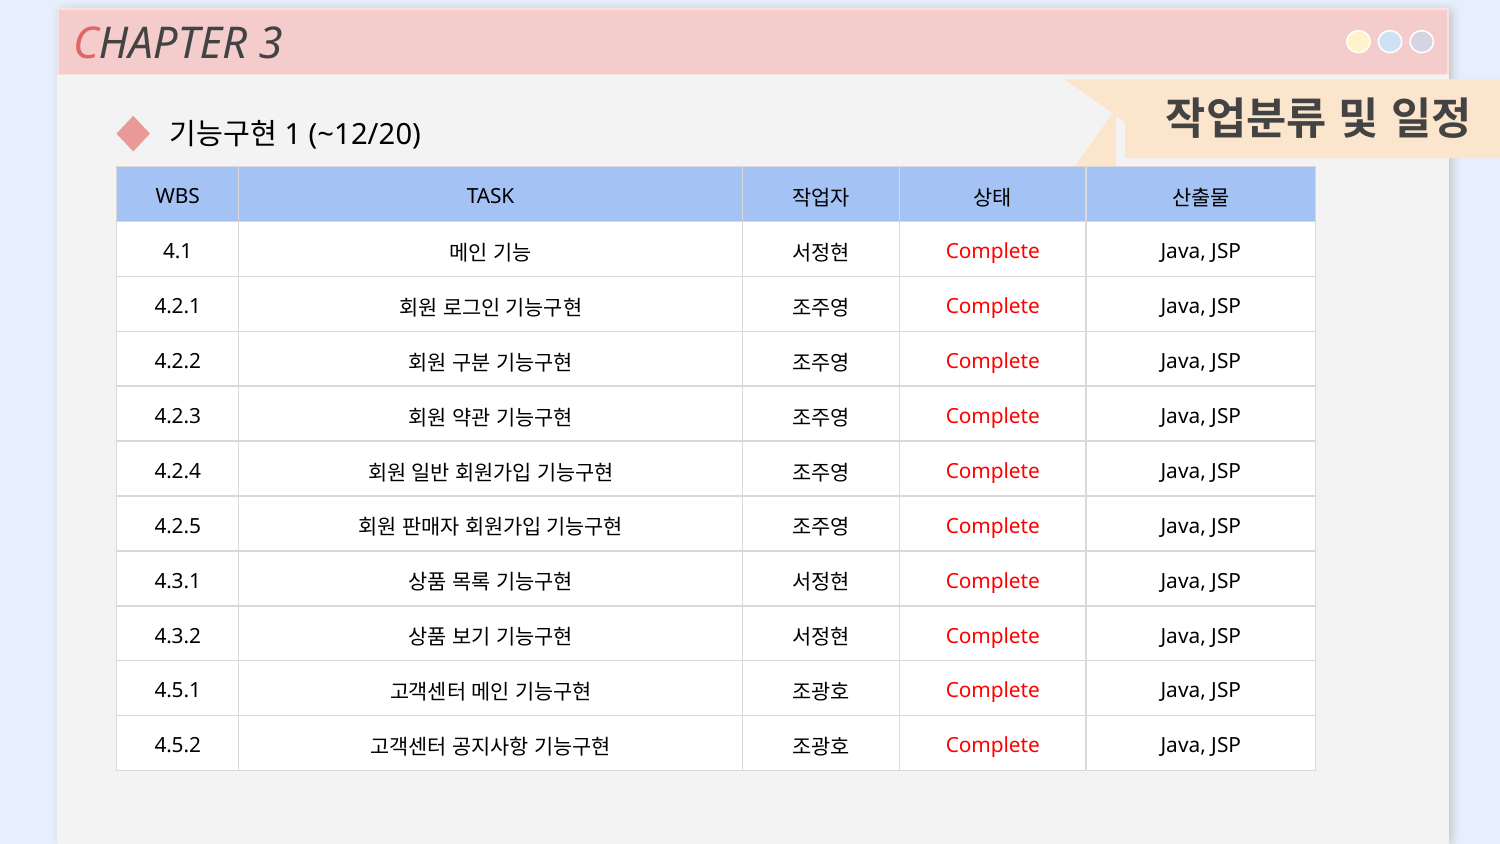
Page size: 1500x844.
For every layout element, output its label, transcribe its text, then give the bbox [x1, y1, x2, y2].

table_cell 4.5.2 [117, 716, 238, 770]
table_cell 조주영 [743, 497, 899, 550]
table_cell 회원 로그인 기능구현 [239, 277, 742, 331]
table_cell 4.2.4 [117, 442, 238, 495]
table_cell 조주영 [743, 387, 899, 440]
table_cell Java, JSP [1087, 387, 1315, 440]
table_cell 회원 판매자 회원가입 기능구현 [239, 497, 742, 550]
table_cell 회원 약관 기능구현 [239, 387, 742, 440]
table_cell 4.3.2 [117, 607, 238, 660]
table_cell 고객센터 메인 기능구현 [239, 661, 742, 715]
table_cell 4.5.1 [117, 661, 238, 715]
table_cell Complete [900, 716, 1085, 770]
table_cell 상품 목록 기능구현 [239, 552, 742, 605]
table_cell Java, JSP [1087, 552, 1315, 605]
table_cell Complete [900, 552, 1085, 605]
table_cell Complete [900, 497, 1085, 550]
table_cell 4.2.2 [117, 332, 238, 385]
table_cell 조주영 [743, 442, 899, 495]
table_cell Complete [900, 442, 1085, 495]
table_cell Complete [900, 222, 1085, 276]
table_cell Java, JSP [1087, 277, 1315, 331]
table_header 산출물 [1087, 167, 1315, 221]
table_cell Java, JSP [1087, 497, 1315, 550]
table_cell 4.3.1 [117, 552, 238, 605]
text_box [57, 0, 1449, 84]
text_box 기능구현1 (~12/20) [154, 100, 782, 166]
table_header 작업자 [743, 167, 899, 221]
table_cell Java, JSP [1087, 222, 1315, 276]
table_cell Java, JSP [1087, 661, 1315, 715]
table_cell 4.1 [117, 222, 238, 276]
table_cell 4.2.3 [117, 387, 238, 440]
table_header WBS [117, 167, 238, 221]
table_cell 조주영 [743, 277, 899, 331]
table_cell Java, JSP [1087, 607, 1315, 660]
table_header TASK [239, 167, 742, 221]
table_cell 조광호 [743, 661, 899, 715]
table_cell Complete [900, 661, 1085, 715]
table_cell 고객센터 공지사항 기능구현 [239, 716, 742, 770]
table_cell 상품 보기 기능구현 [239, 607, 742, 660]
table_cell 조광호 [743, 716, 899, 770]
table_cell Complete [900, 332, 1085, 385]
table_cell 회원 일반 회원가입 기능구현 [239, 442, 742, 495]
table_cell 4.2.5 [117, 497, 238, 550]
table_cell 메인 기능 [239, 222, 742, 276]
table_cell Complete [900, 277, 1085, 331]
table_cell 서정현 [743, 552, 899, 605]
table_cell Java, JSP [1087, 716, 1315, 770]
table_header 상태 [900, 167, 1085, 221]
text_box [116, 115, 151, 152]
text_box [1061, 78, 1500, 159]
table_cell Java, JSP [1087, 442, 1315, 495]
table_cell Complete [900, 387, 1085, 440]
table_cell Complete [900, 607, 1085, 660]
text_box [58, 92, 1448, 844]
table_cell 회원 구분 기능구현 [239, 332, 742, 385]
table_cell 서정현 [743, 222, 899, 276]
table_cell 4.2.1 [117, 277, 238, 331]
table_cell 서정현 [743, 607, 899, 660]
table_cell 조주영 [743, 332, 899, 385]
table_cell Java, JSP [1087, 332, 1315, 385]
